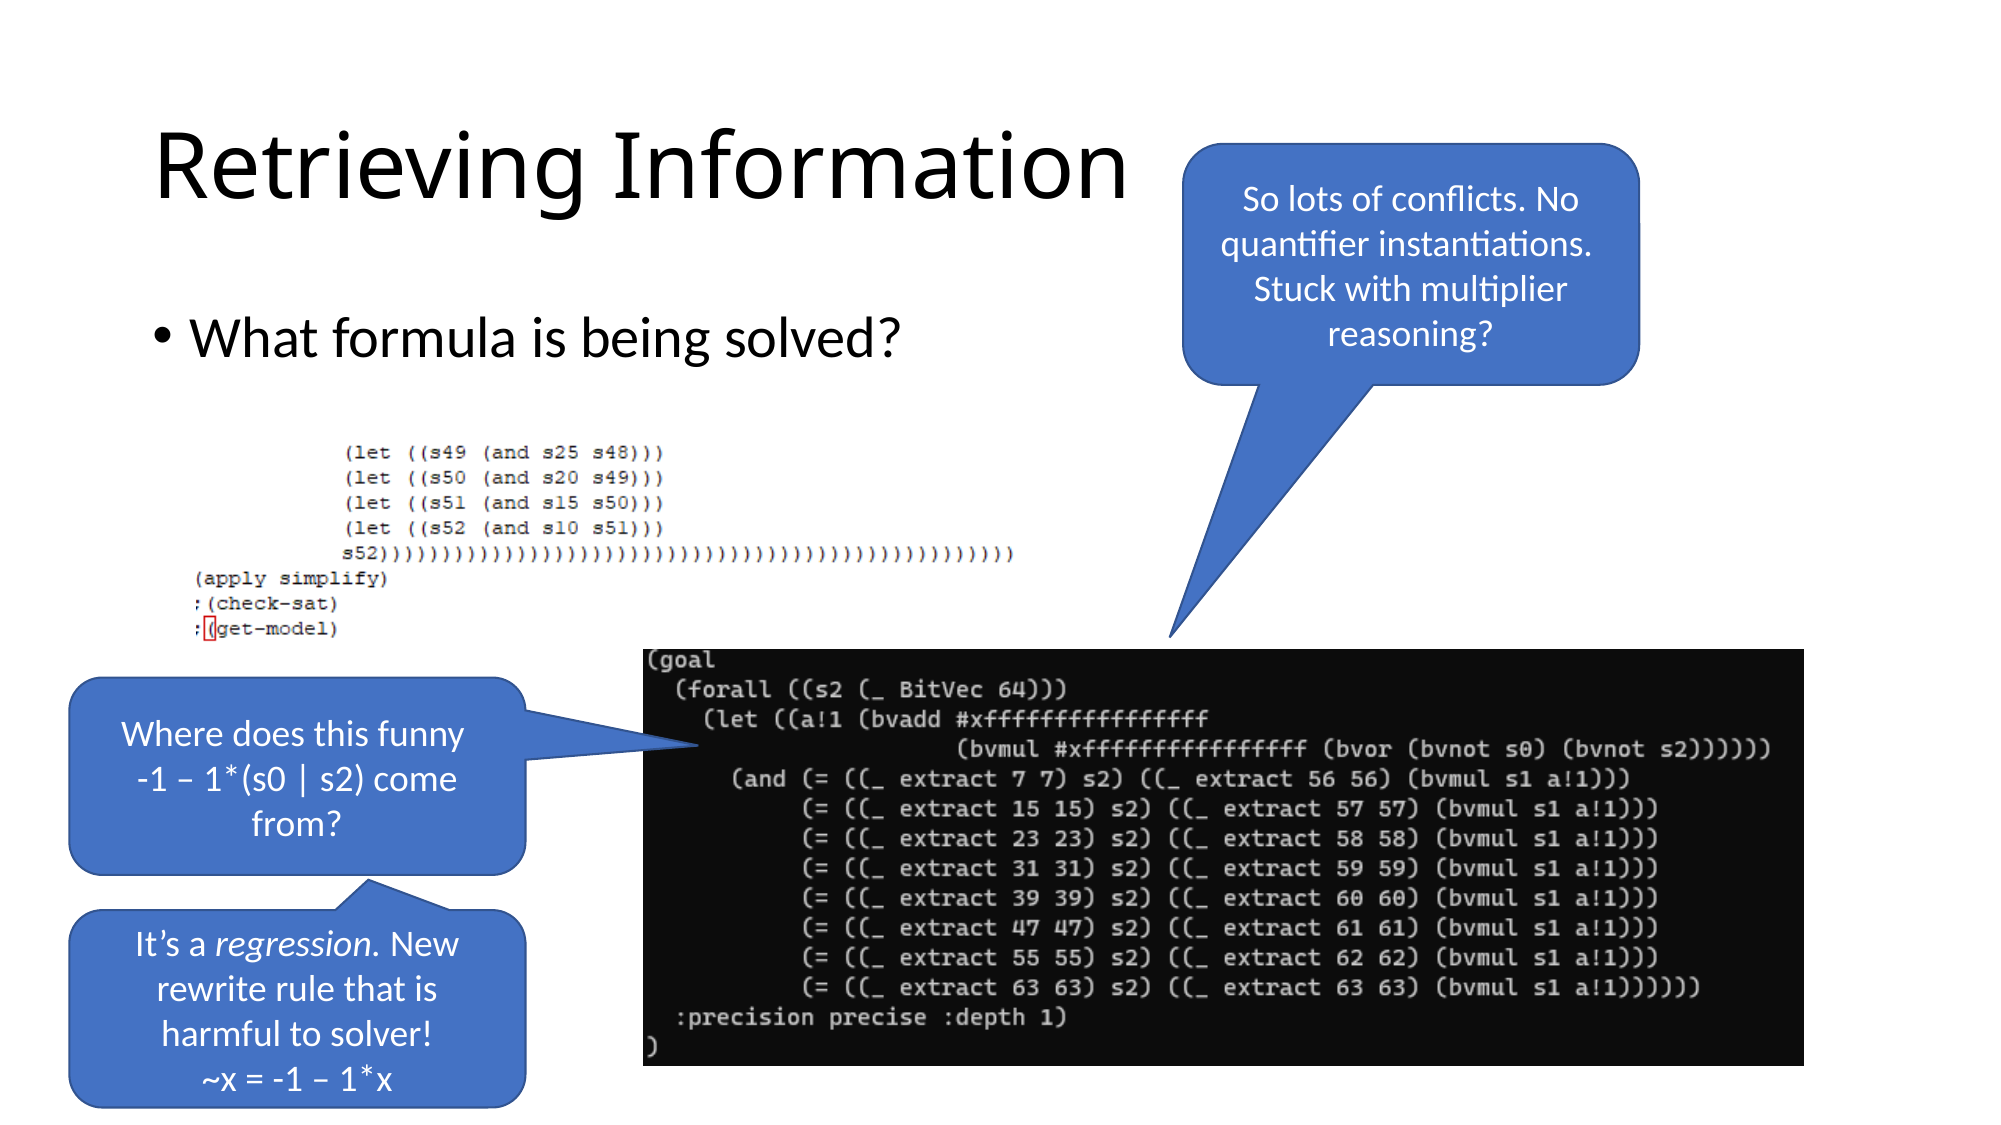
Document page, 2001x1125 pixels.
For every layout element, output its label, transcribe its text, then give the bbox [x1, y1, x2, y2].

picture [196, 443, 1804, 1066]
text_box It’s a regression. New rewrite rule that is harmful to solver! ~x = -1 – 1*x [68, 878, 527, 1109]
text_box So lots of conflicts. No quantifier instantiations. Stuck with multiplier reasoning? [1168, 142, 1641, 639]
text_box Where does this funny -1 – 1*(s0 | s2) come from? [68, 676, 643, 876]
title Retrieving Information [137, 59, 1863, 278]
list What formula is being solved? [137, 299, 1863, 1014]
